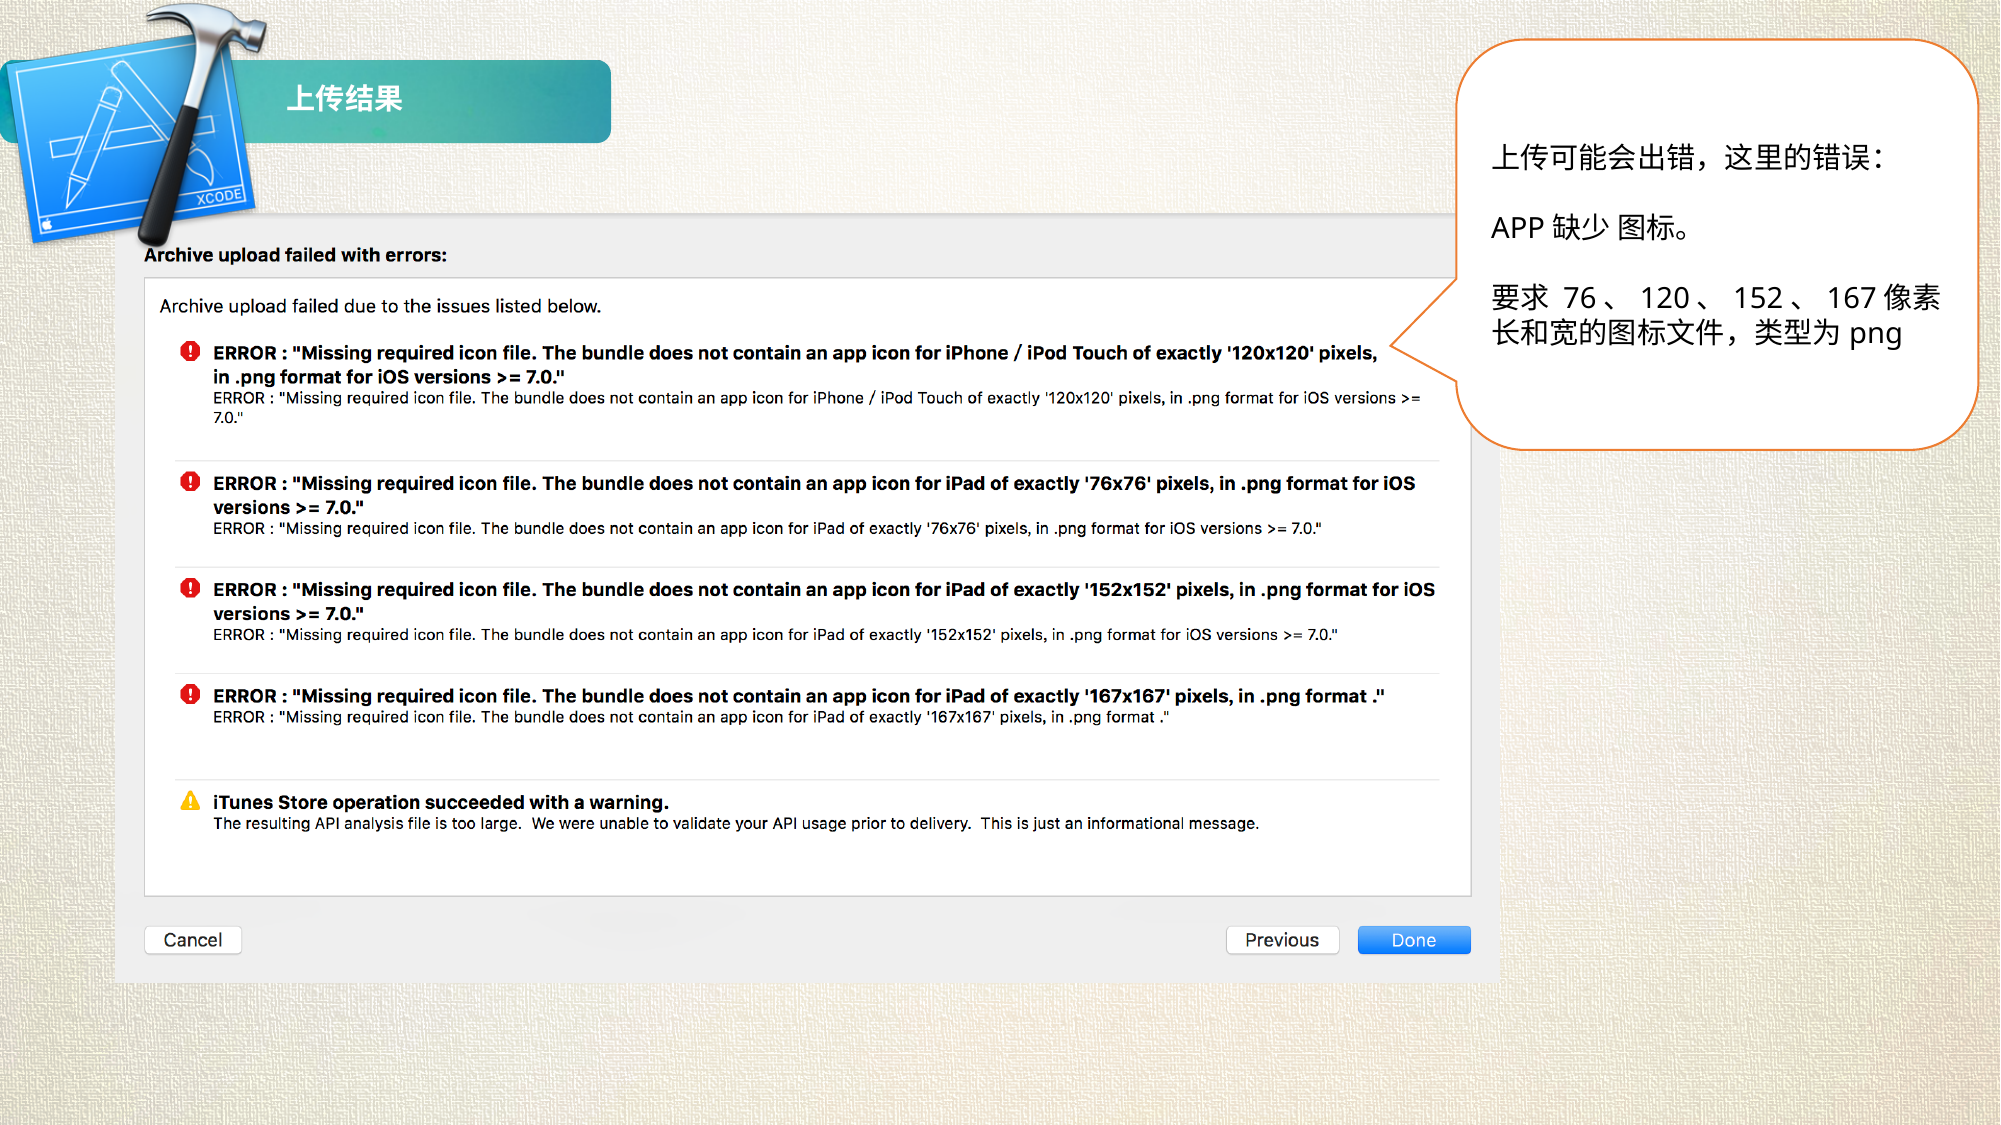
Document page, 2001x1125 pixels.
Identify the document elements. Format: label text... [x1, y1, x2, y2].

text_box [272, 72, 611, 170]
text_box [272, 59, 613, 135]
text_box 上传可能会出错，这里的错误： APP缺少 图标。 要求 76、120、152、167像素 长和宽的图标文件，类型为png [1455, 38, 1980, 451]
picture [0, 0, 2000, 1125]
